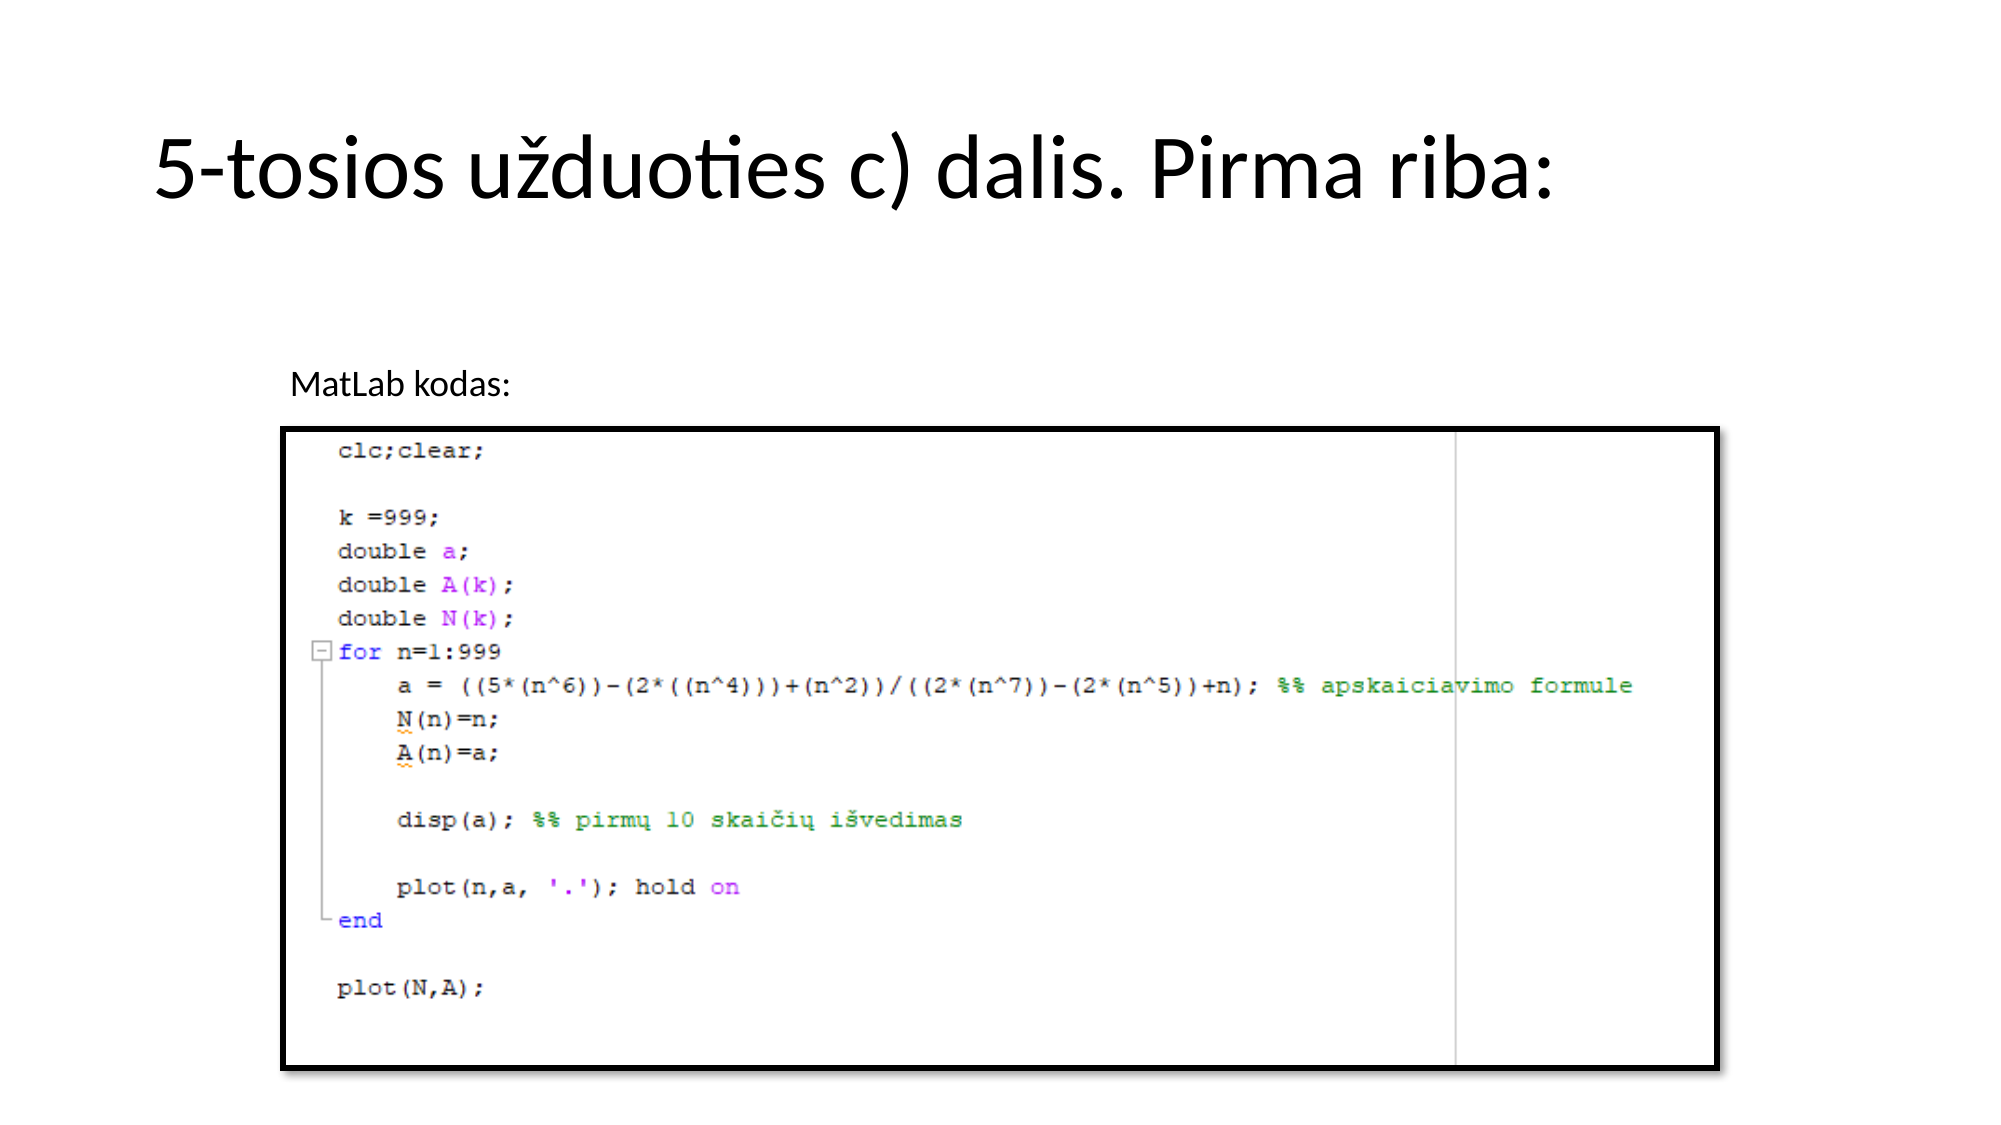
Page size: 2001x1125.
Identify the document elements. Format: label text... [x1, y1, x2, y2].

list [286, 432, 1714, 1066]
text_box MatLab kodas: [275, 351, 1720, 412]
title 5-tosios užduoties c) dalis. Pirma riba: [137, 59, 1863, 278]
